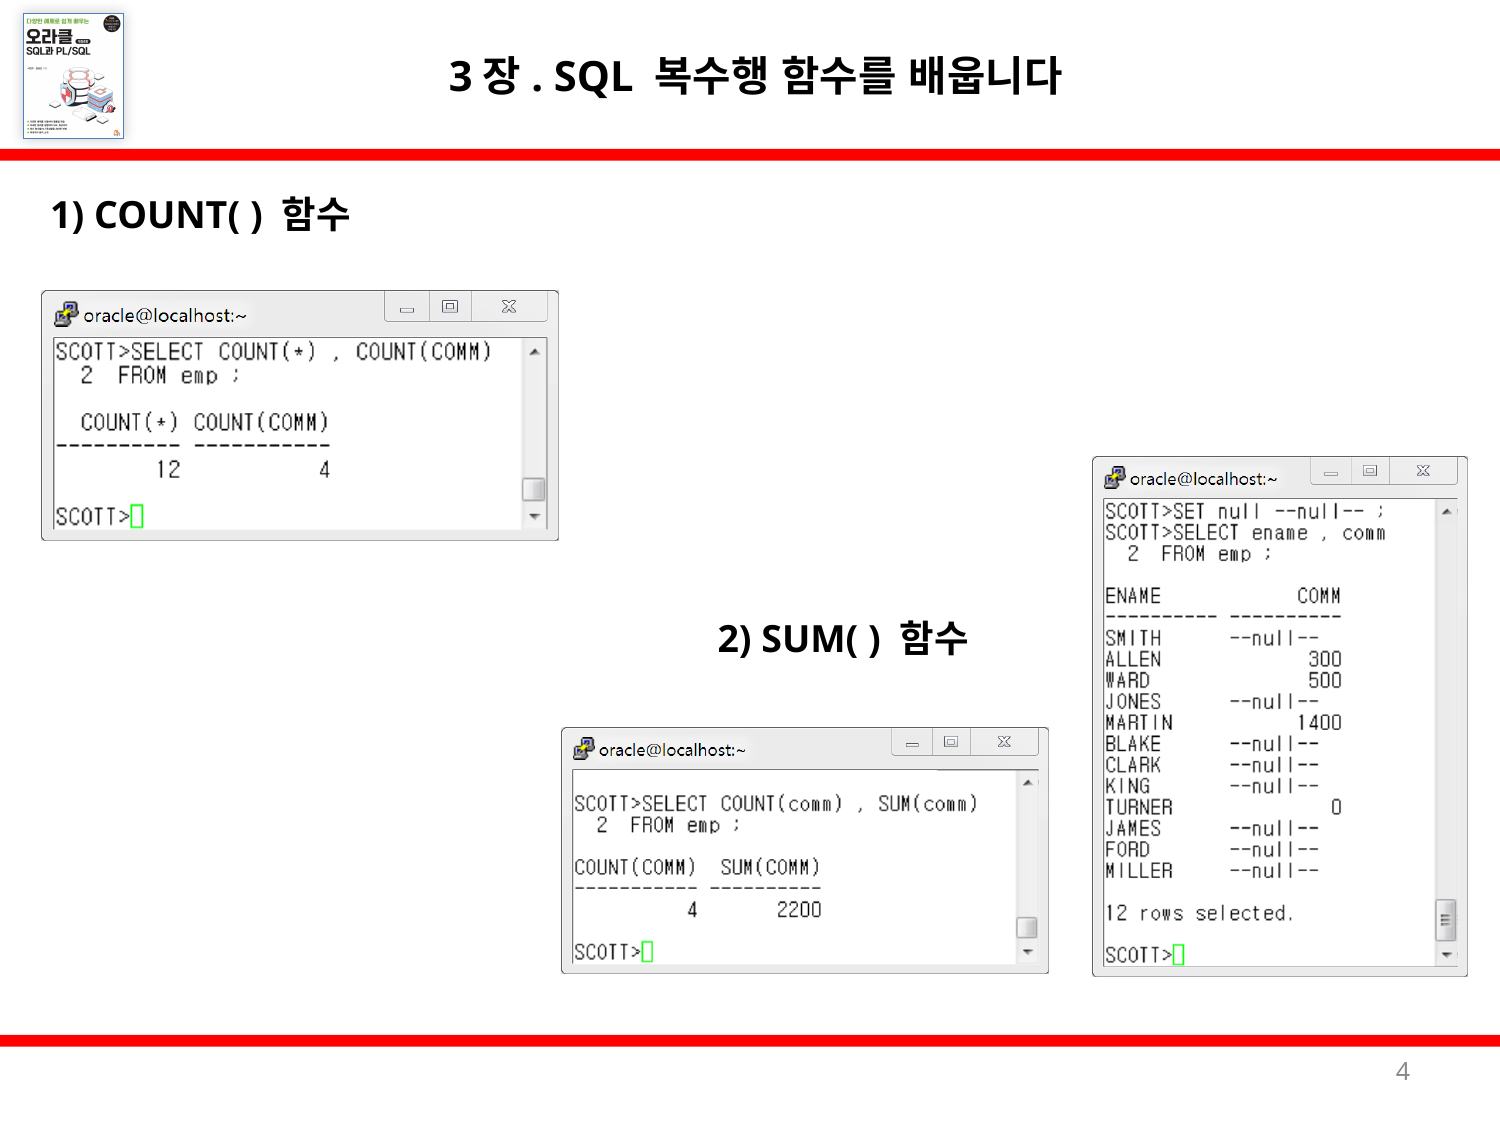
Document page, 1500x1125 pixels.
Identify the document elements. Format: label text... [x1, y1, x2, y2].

picture [40, 290, 559, 541]
text_box [0, 1033, 1500, 1049]
picture [560, 727, 1049, 975]
picture [23, 13, 125, 140]
text_box 2) SUM( ) 함수 [701, 588, 1059, 686]
slide_number 4 [1074, 1042, 1425, 1103]
text_box 1) COUNT( ) 함수 [33, 182, 587, 246]
picture [1092, 455, 1469, 977]
text_box [0, 147, 1500, 163]
text_box 3장. SQL 복수행 함수를 배웁니다 [252, 0, 1260, 151]
